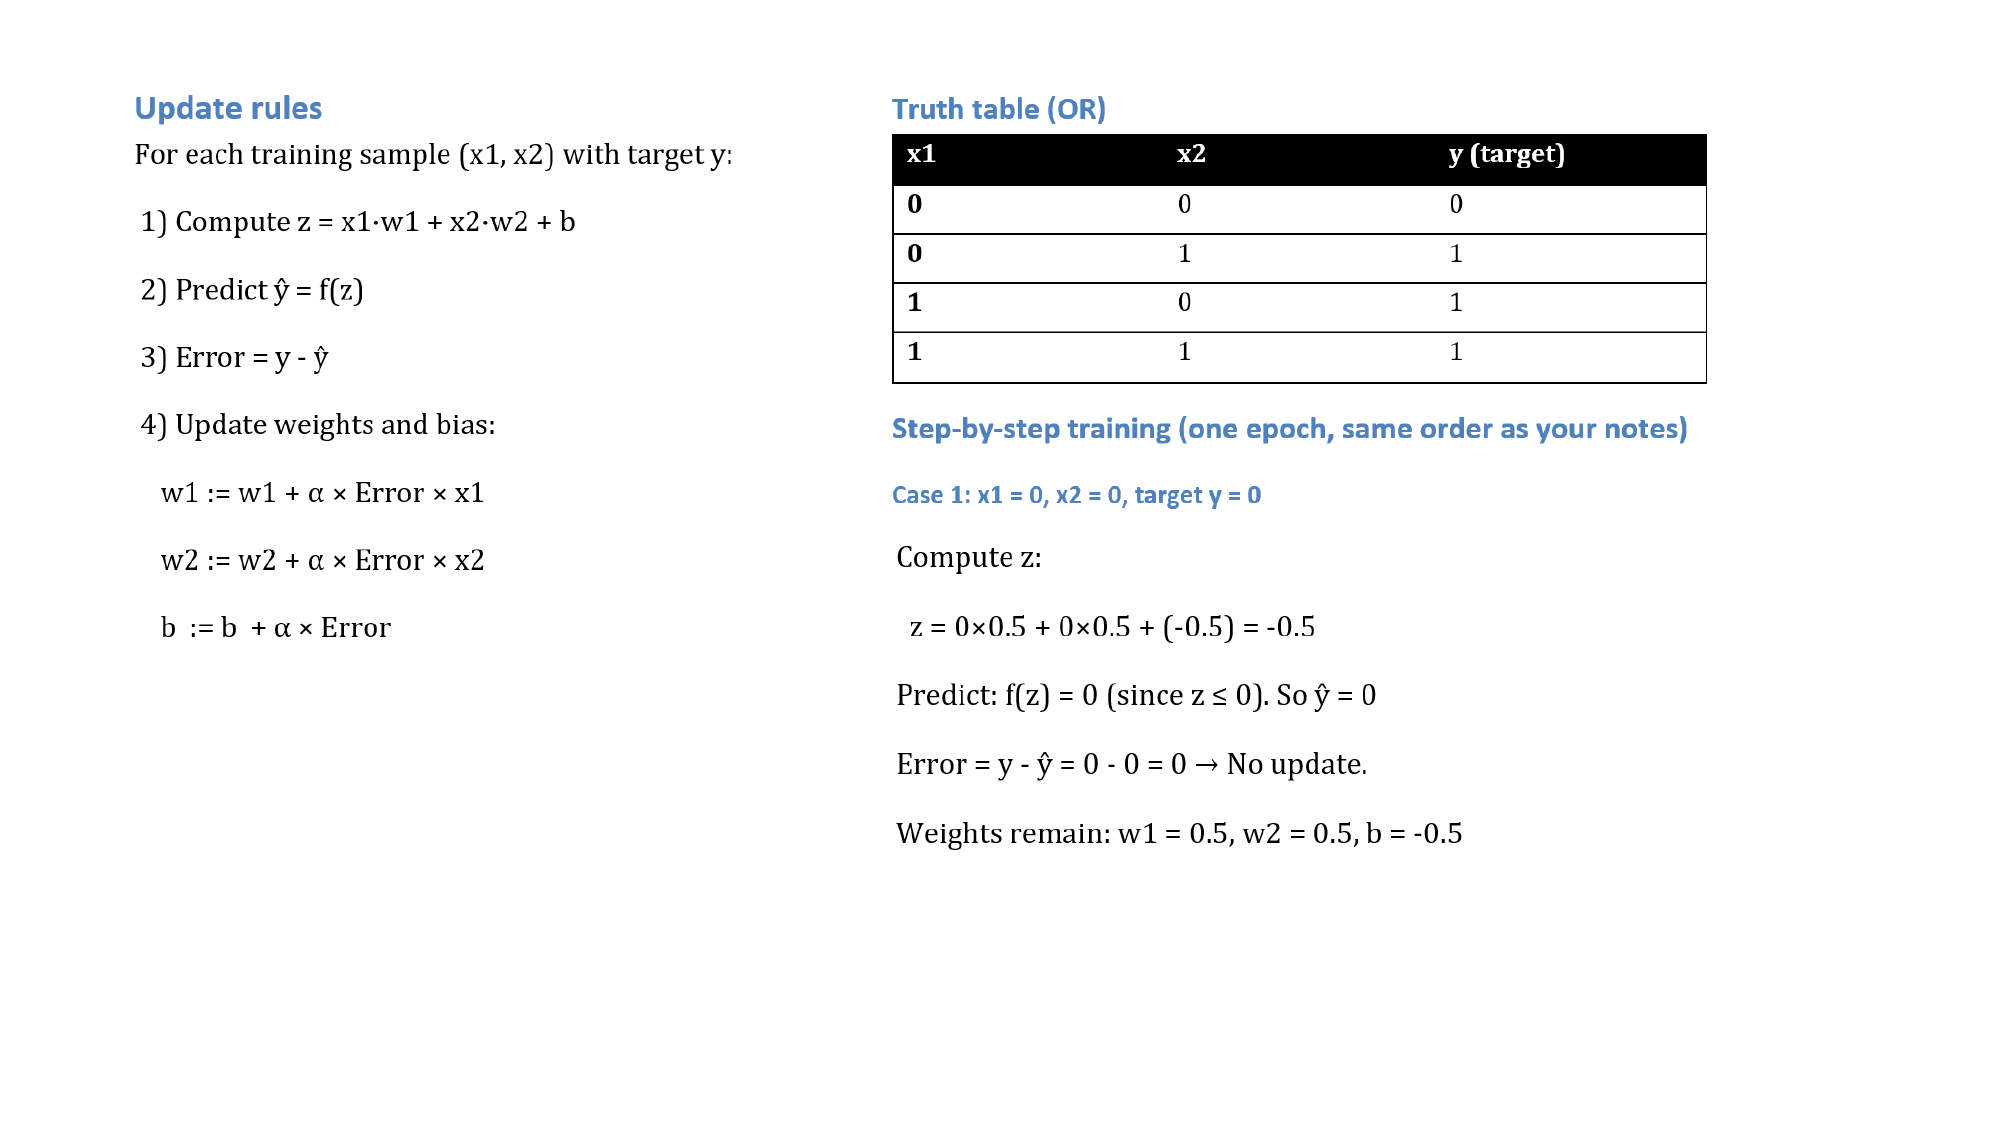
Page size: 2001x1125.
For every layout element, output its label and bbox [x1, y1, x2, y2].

list [89, 74, 1268, 675]
picture [861, 538, 1716, 879]
picture [837, 74, 1935, 516]
